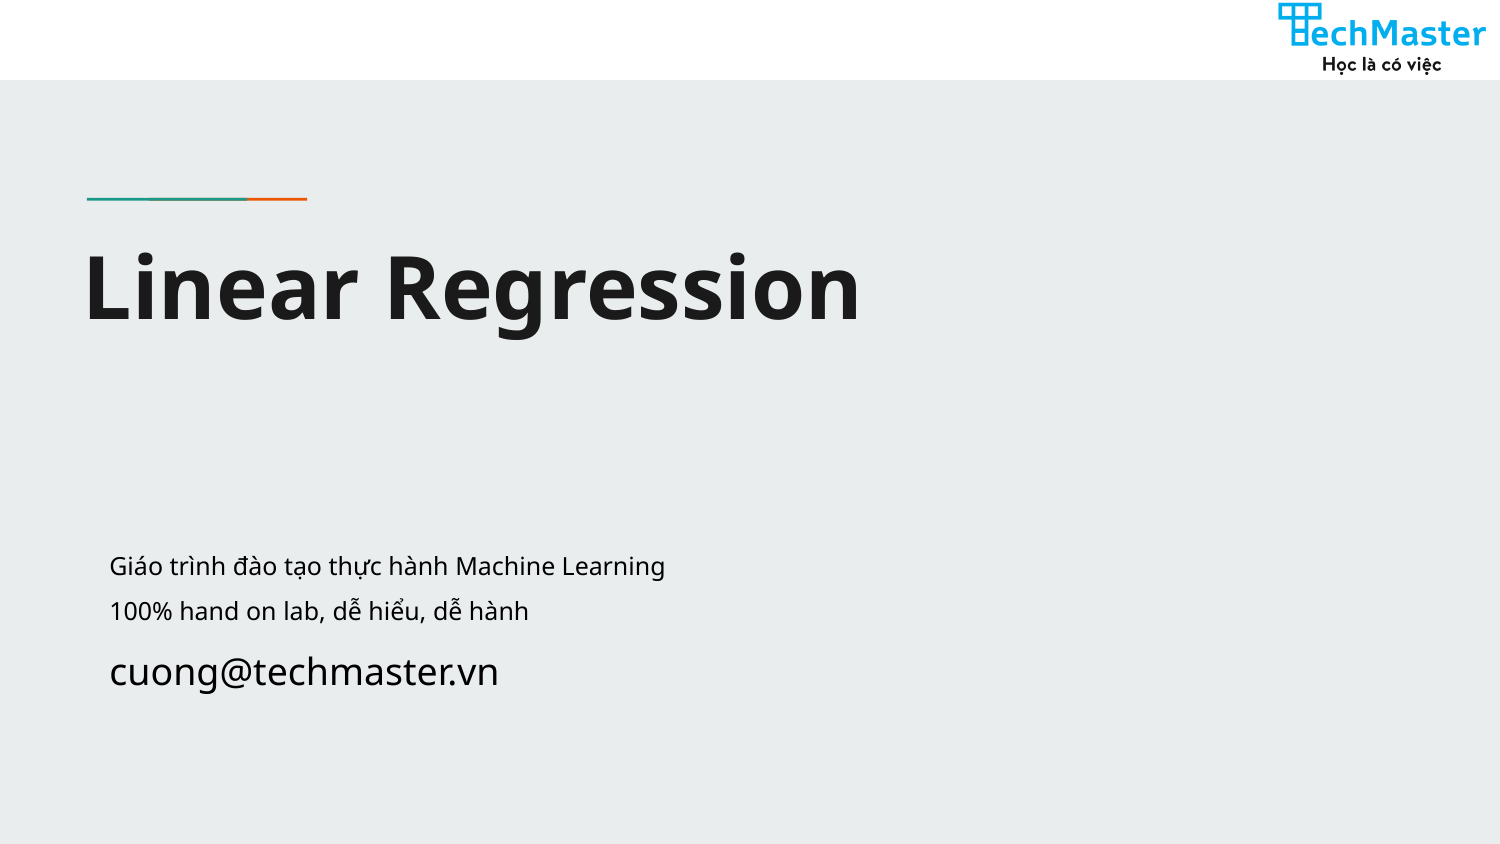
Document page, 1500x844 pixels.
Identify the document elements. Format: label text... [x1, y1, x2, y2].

title Linear Regression [67, 216, 1416, 490]
subtitle Giáo trình đào tạo thực hành Machine Learning 100% hand on lab, dễ hiểu, dễ hành cuong@techmaster.vn [94, 520, 1381, 703]
picture [1276, 0, 1488, 78]
